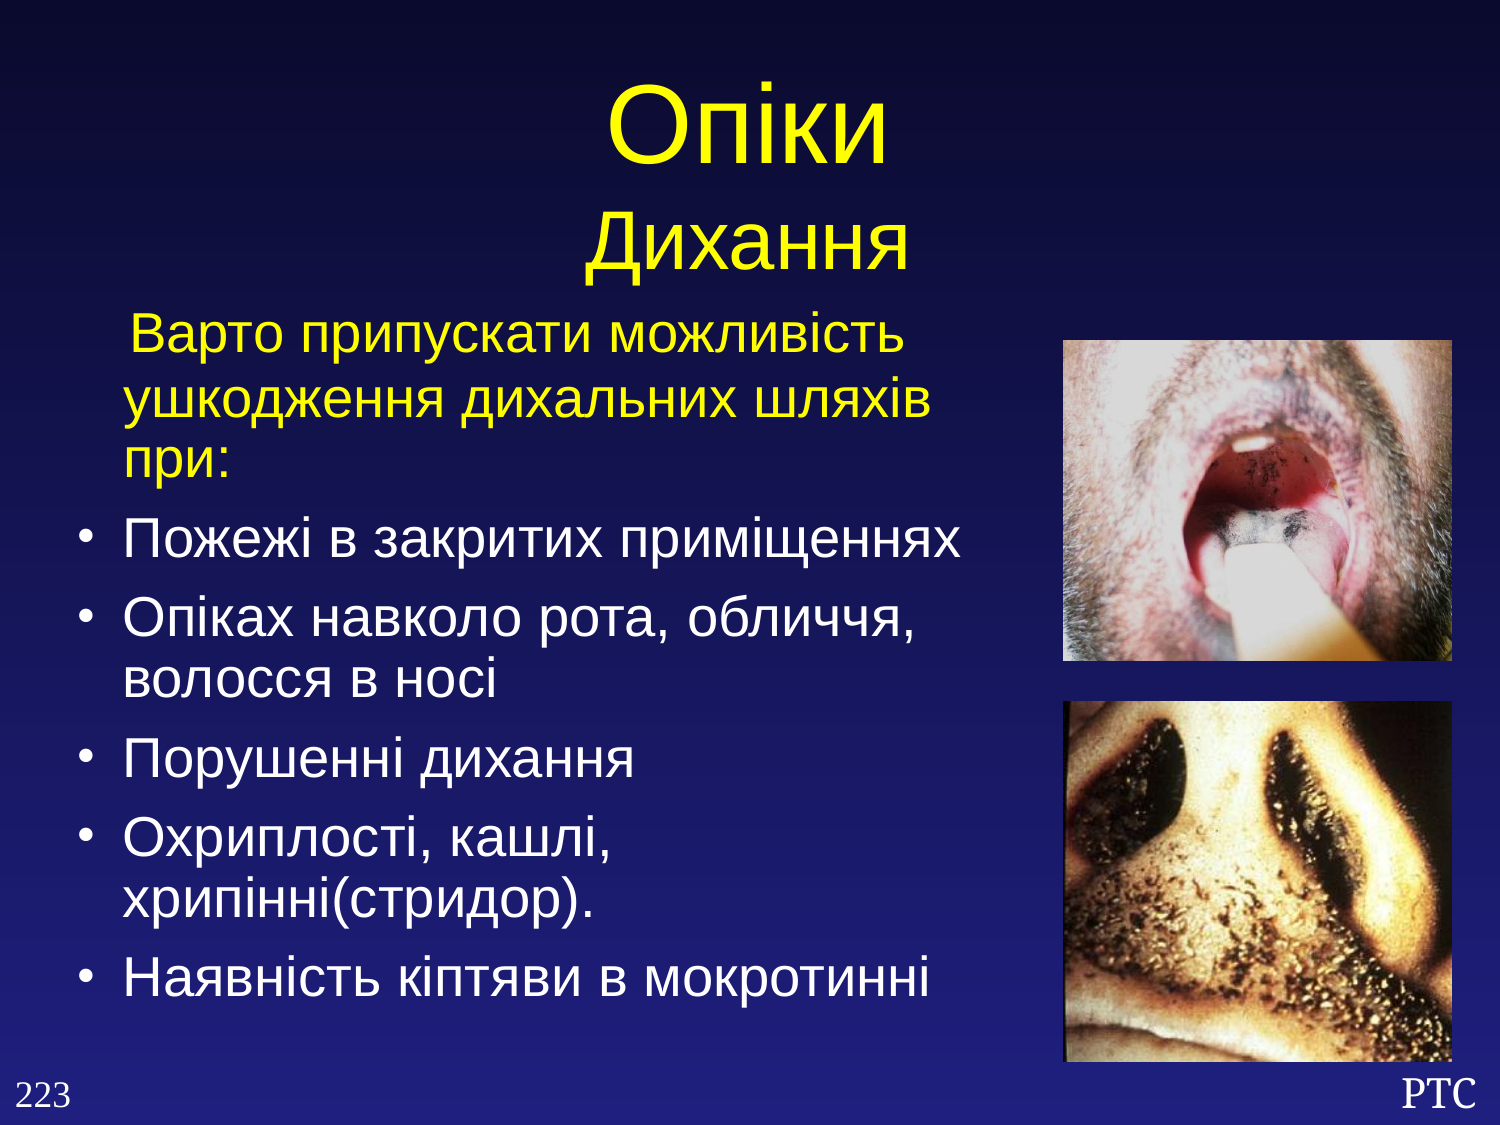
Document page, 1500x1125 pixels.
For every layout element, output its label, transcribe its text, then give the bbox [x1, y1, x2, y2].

text_box Варто припускати можливість ушкодження дихальних шляхів при: Пожежі в закритих приміщеннях Опіках навколо рота, обличчя, волосся в носі Порушенні дихання Охриплості, кашлі, хрипінні(стридор). Наявність кіптяви в мокротинні [51, 280, 1043, 721]
picture [1063, 701, 1453, 1063]
text_box Опіки Дихання [111, 75, 1387, 263]
text_box 223 [0, 1061, 86, 1123]
picture [1063, 340, 1453, 661]
